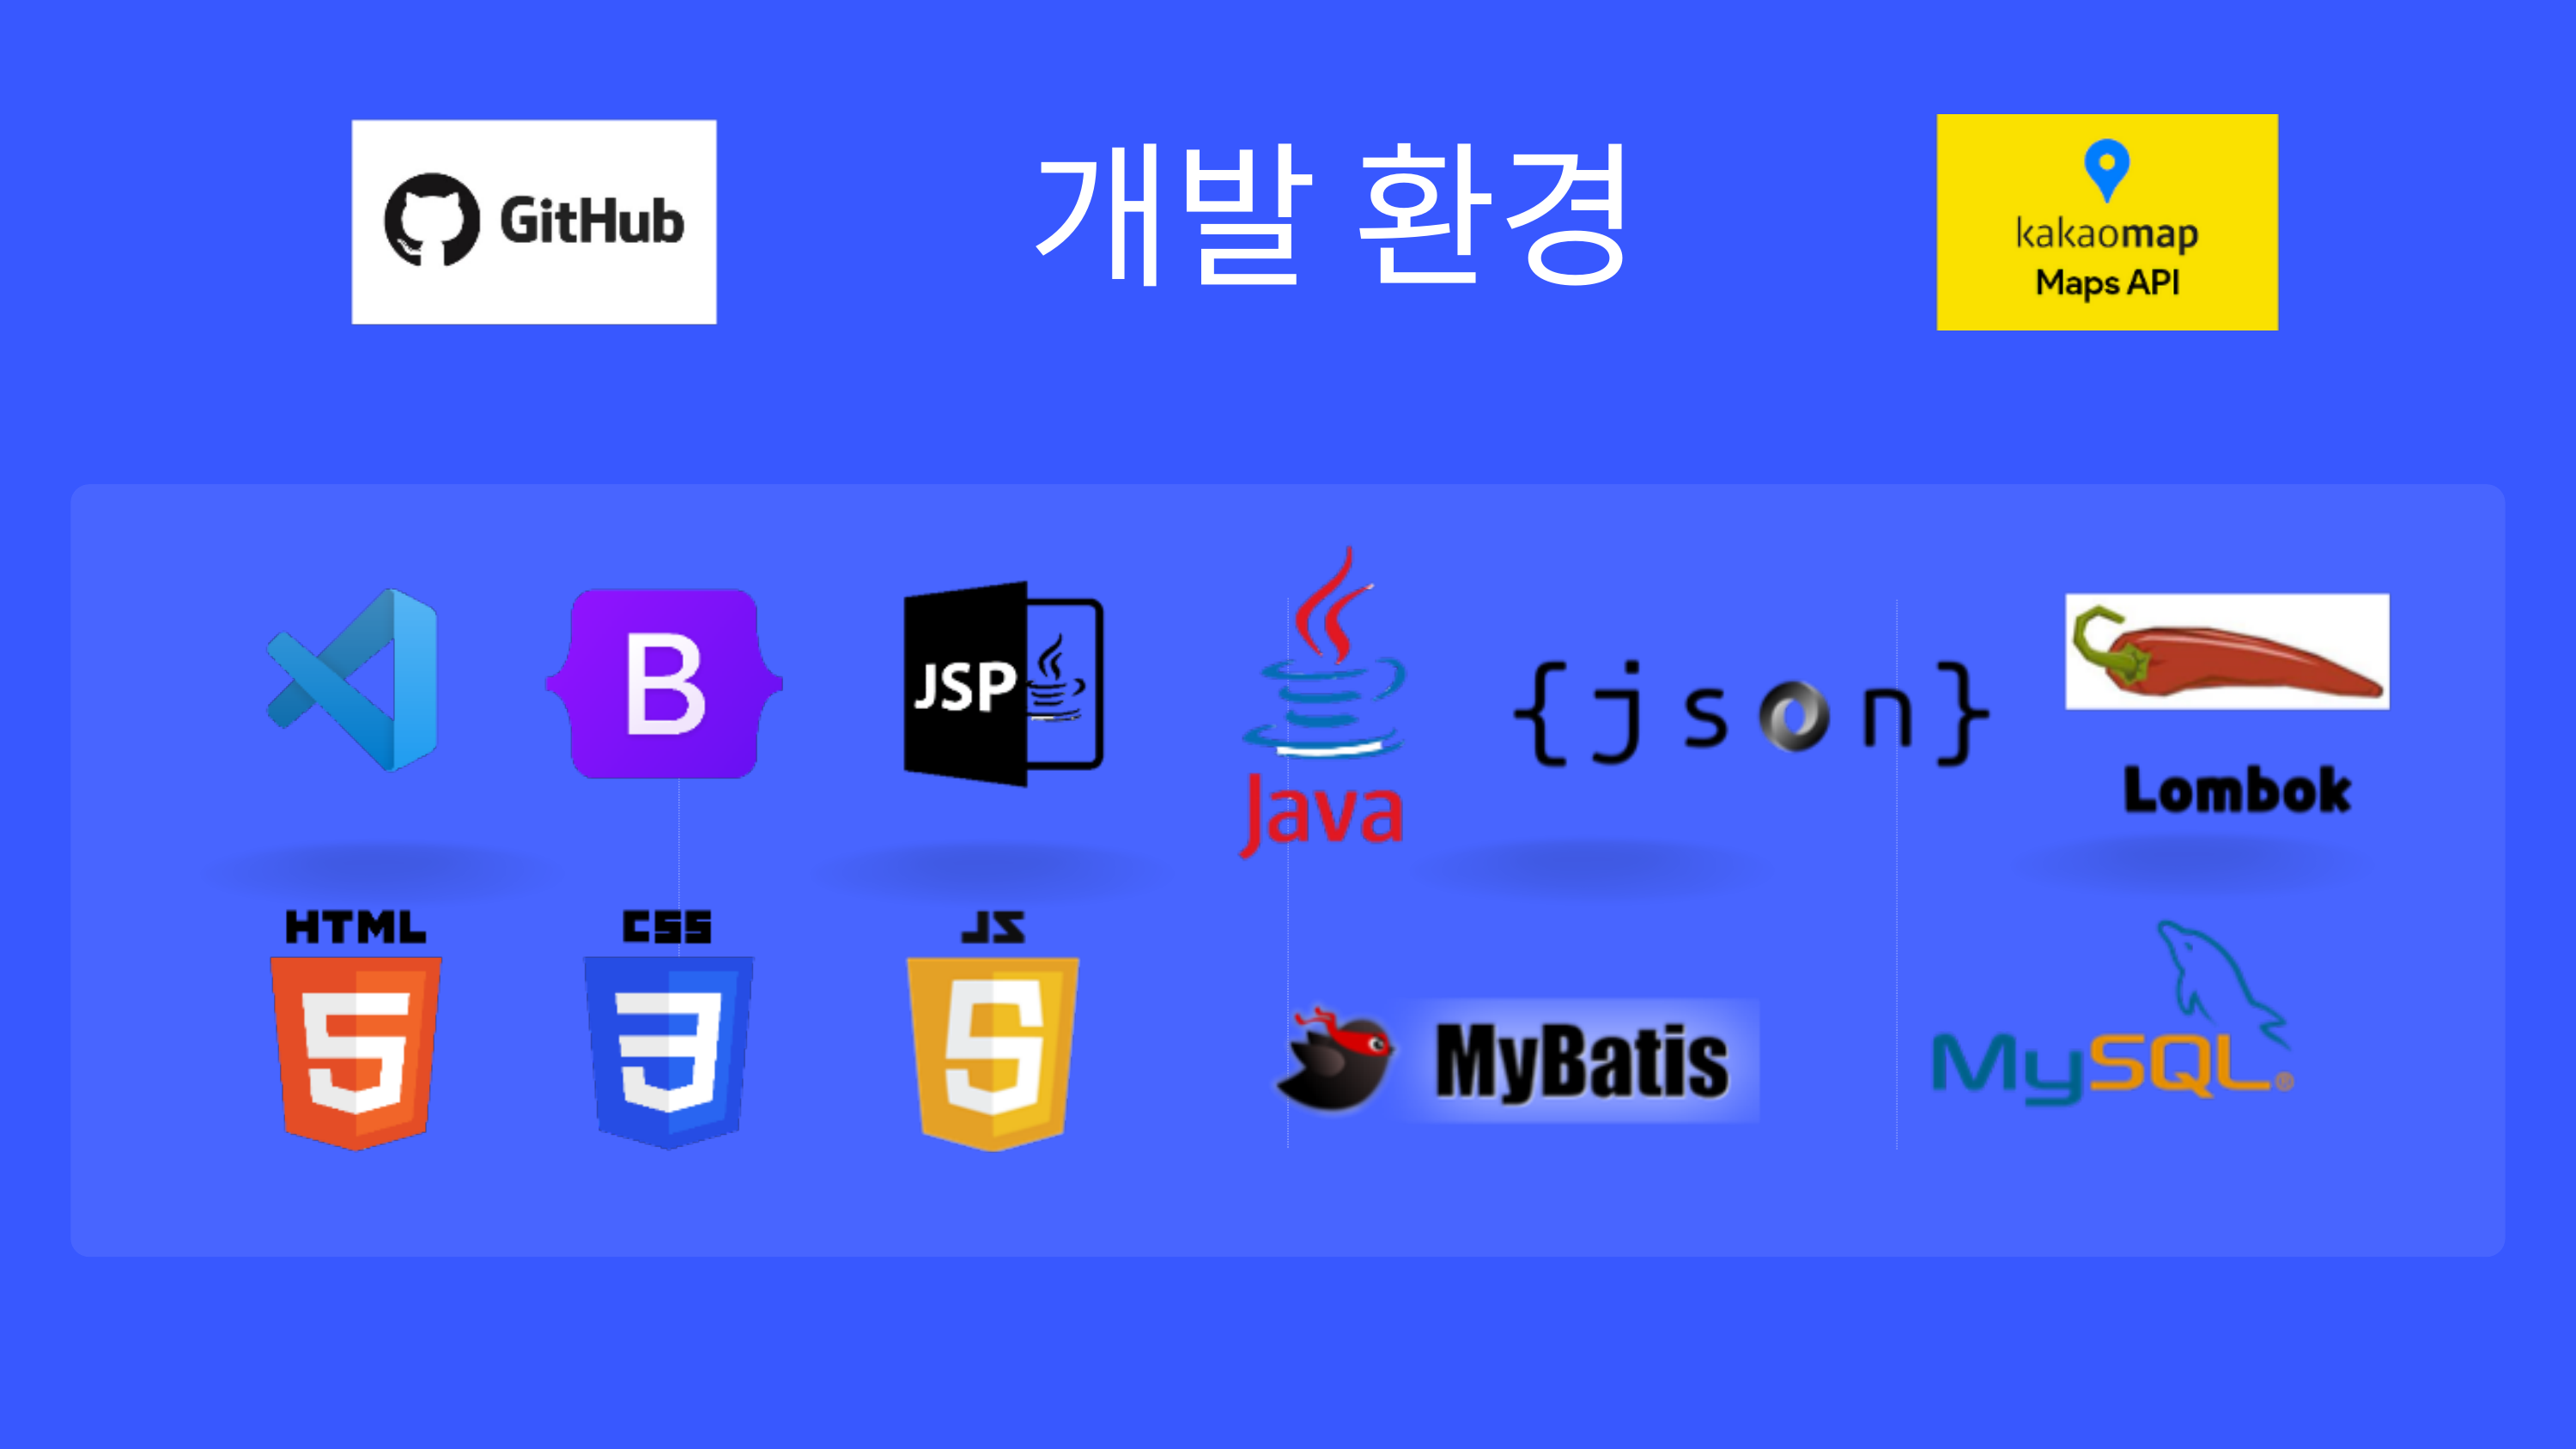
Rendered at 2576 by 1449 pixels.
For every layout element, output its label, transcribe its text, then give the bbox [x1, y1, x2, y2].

text_box [1931, 114, 2283, 330]
text_box [346, 114, 722, 330]
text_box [70, 483, 2506, 1258]
text_box 개발 환경 [1028, 100, 2107, 306]
